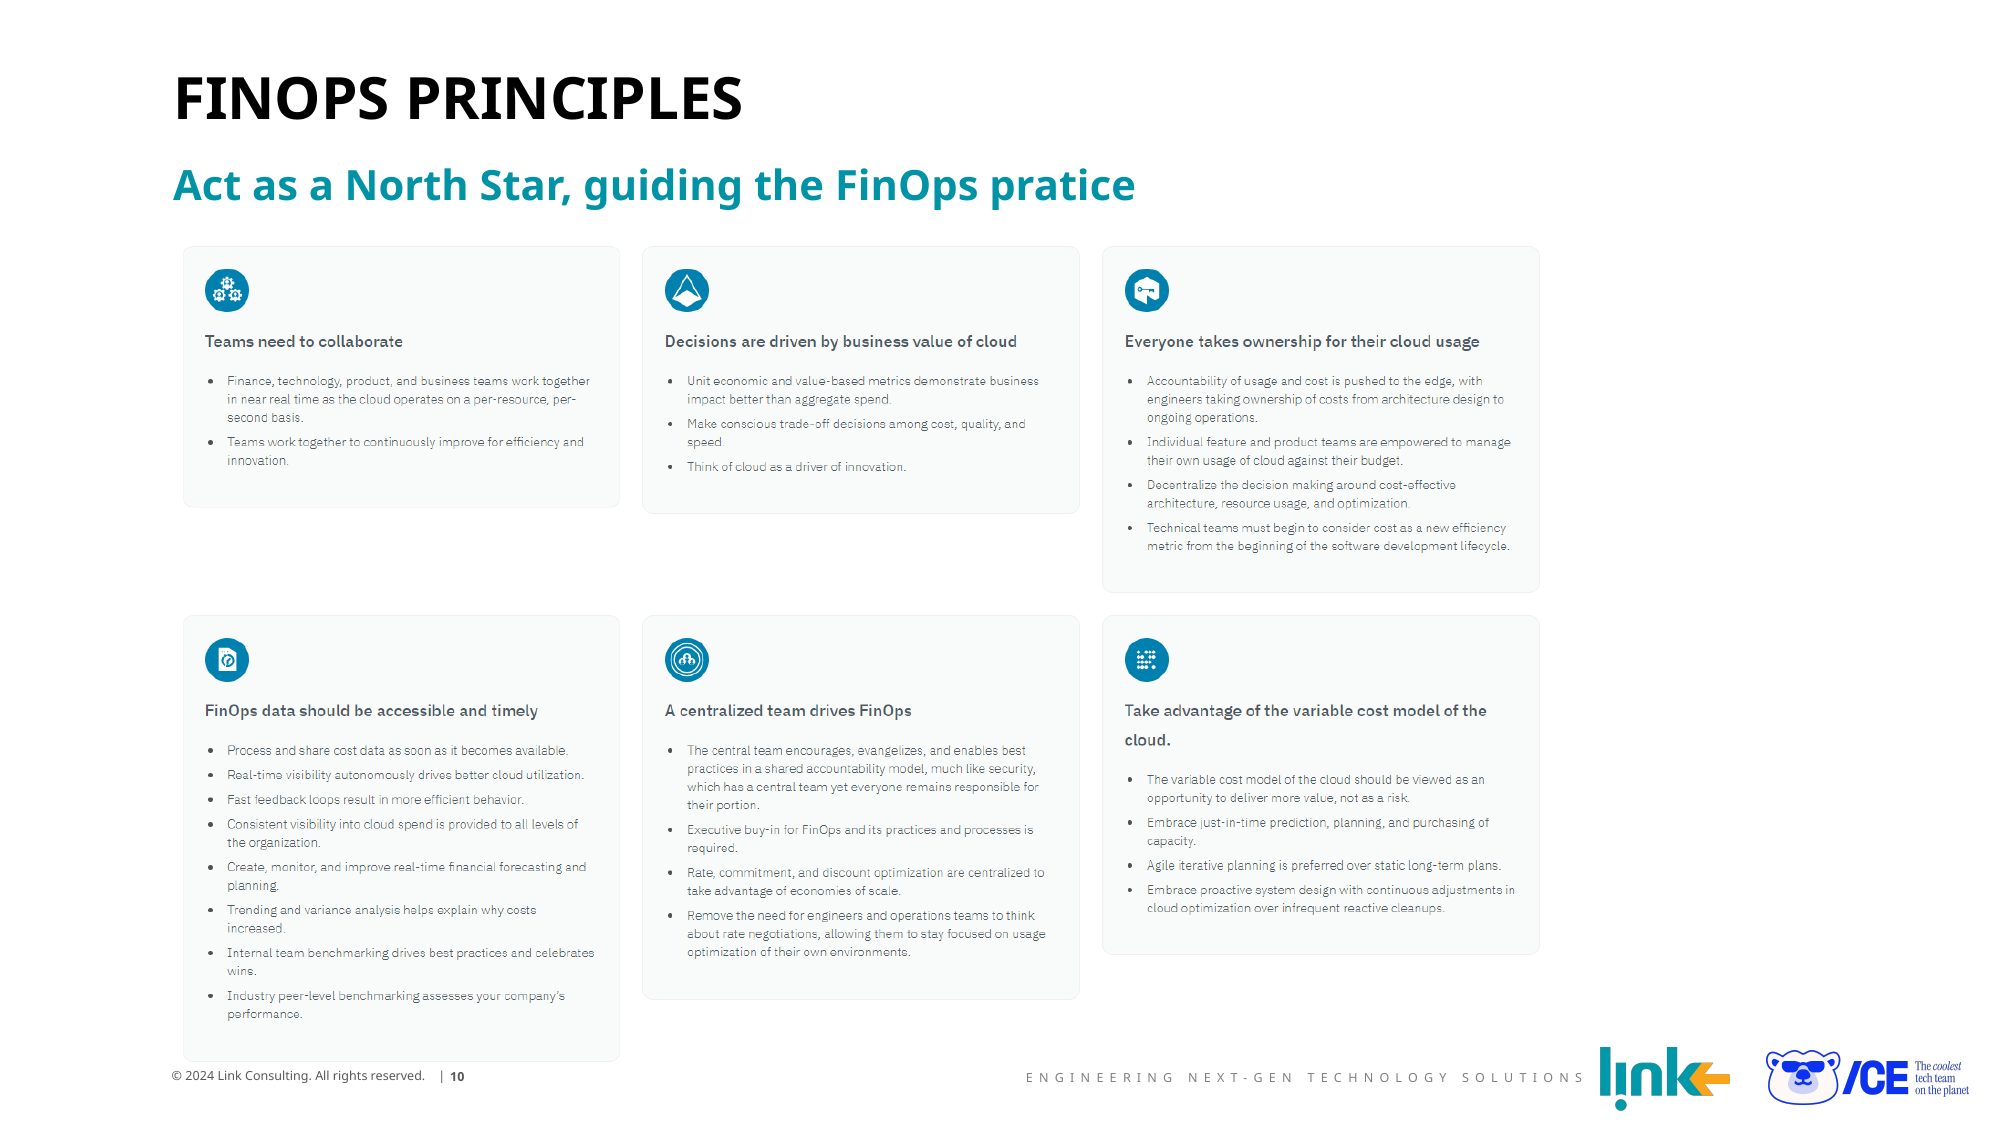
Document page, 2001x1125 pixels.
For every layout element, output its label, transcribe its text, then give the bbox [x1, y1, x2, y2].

picture [1579, 1030, 1747, 1125]
picture [173, 238, 1544, 1067]
subtitle Act as a North Star, guiding the FinOps pratice [173, 146, 1910, 239]
picture [1766, 1050, 1969, 1105]
slide_number 10 [427, 1068, 487, 1108]
title FinOps Principles [173, 54, 1910, 146]
